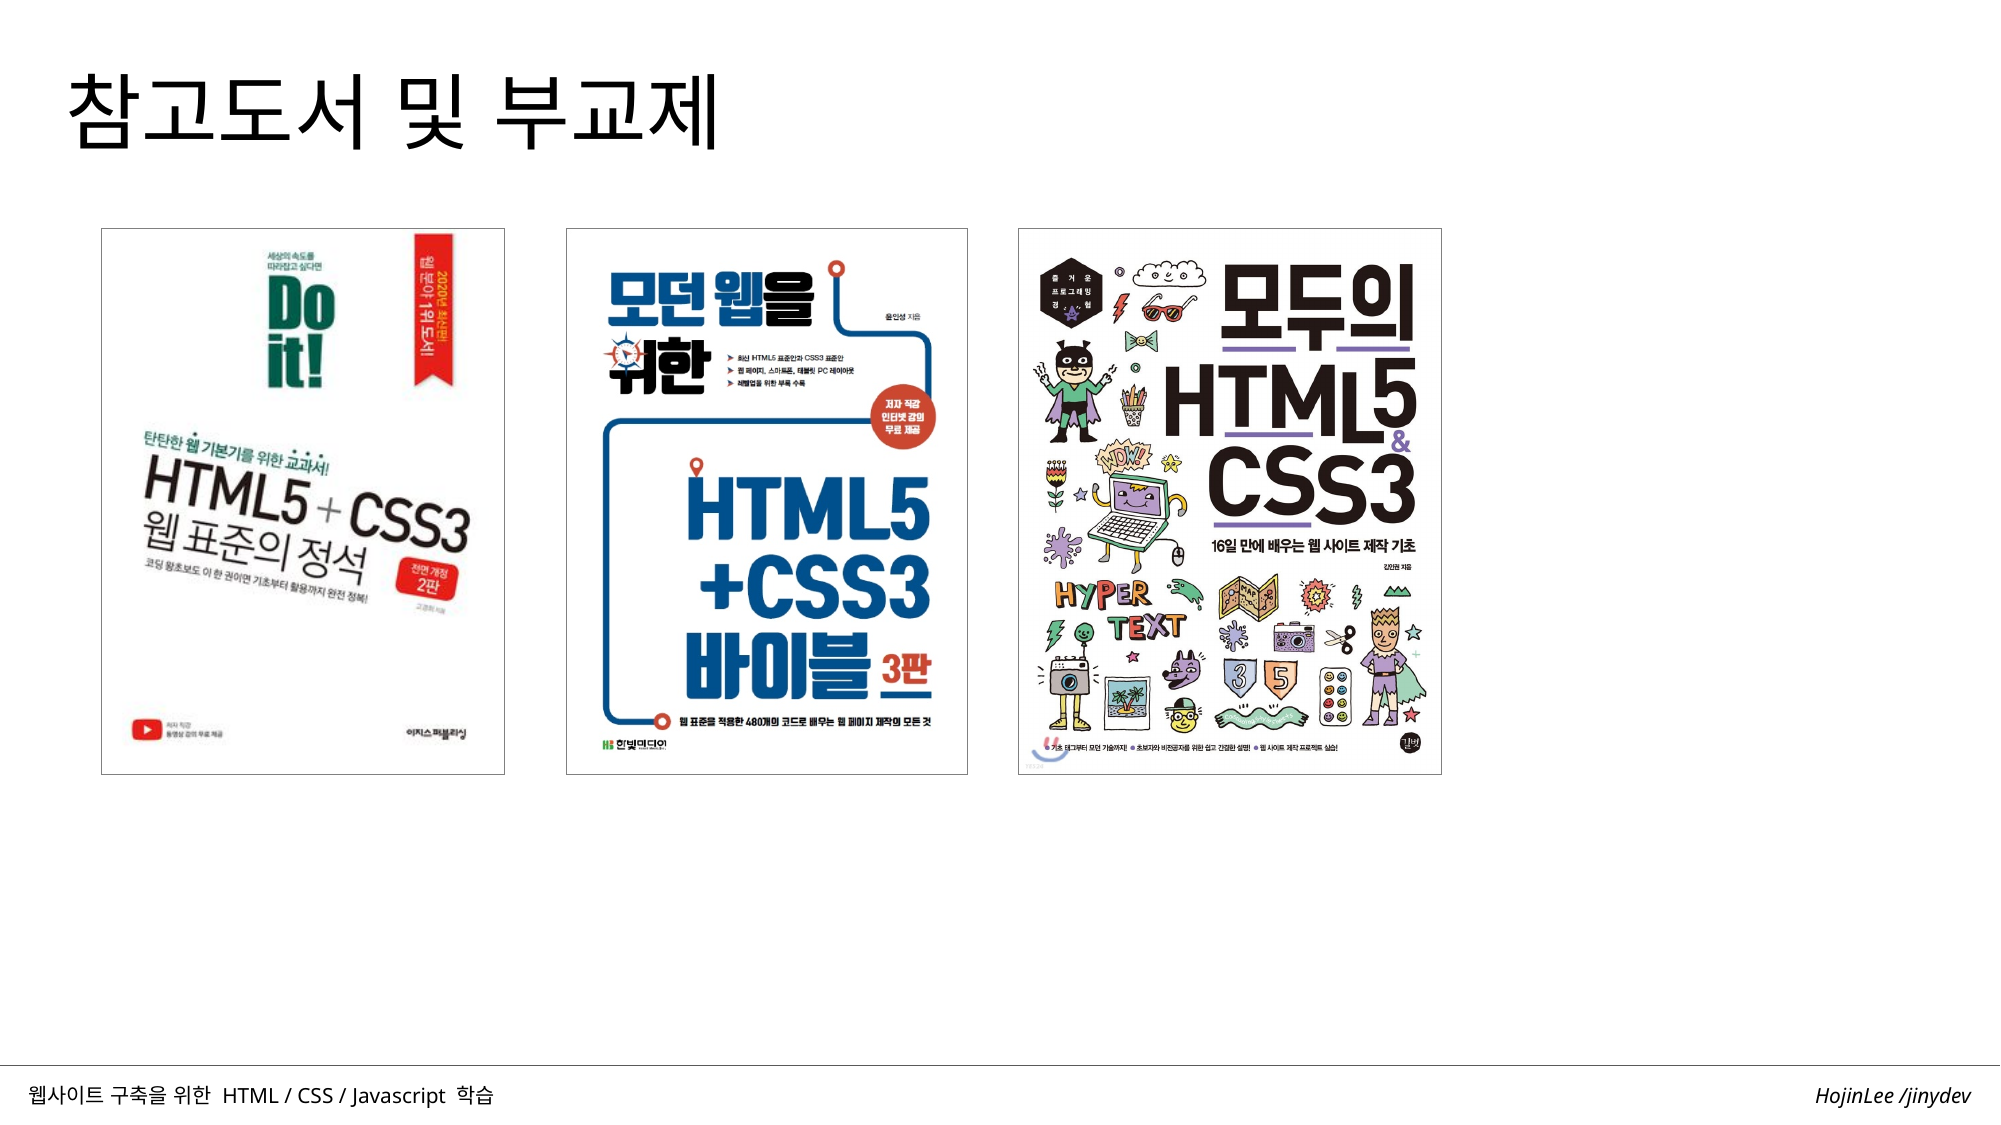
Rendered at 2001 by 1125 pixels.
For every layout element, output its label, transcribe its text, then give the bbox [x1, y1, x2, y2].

picture [566, 228, 968, 775]
text_box HojinLee /jinydev [1522, 1074, 1986, 1115]
picture [1018, 228, 1442, 775]
text_box 참고도서 및 부교제 [50, 52, 1051, 168]
text_box 웹사이트 구축을 위한 HTML / CSS / Javascript 학습 [14, 1074, 647, 1115]
picture [101, 228, 505, 775]
